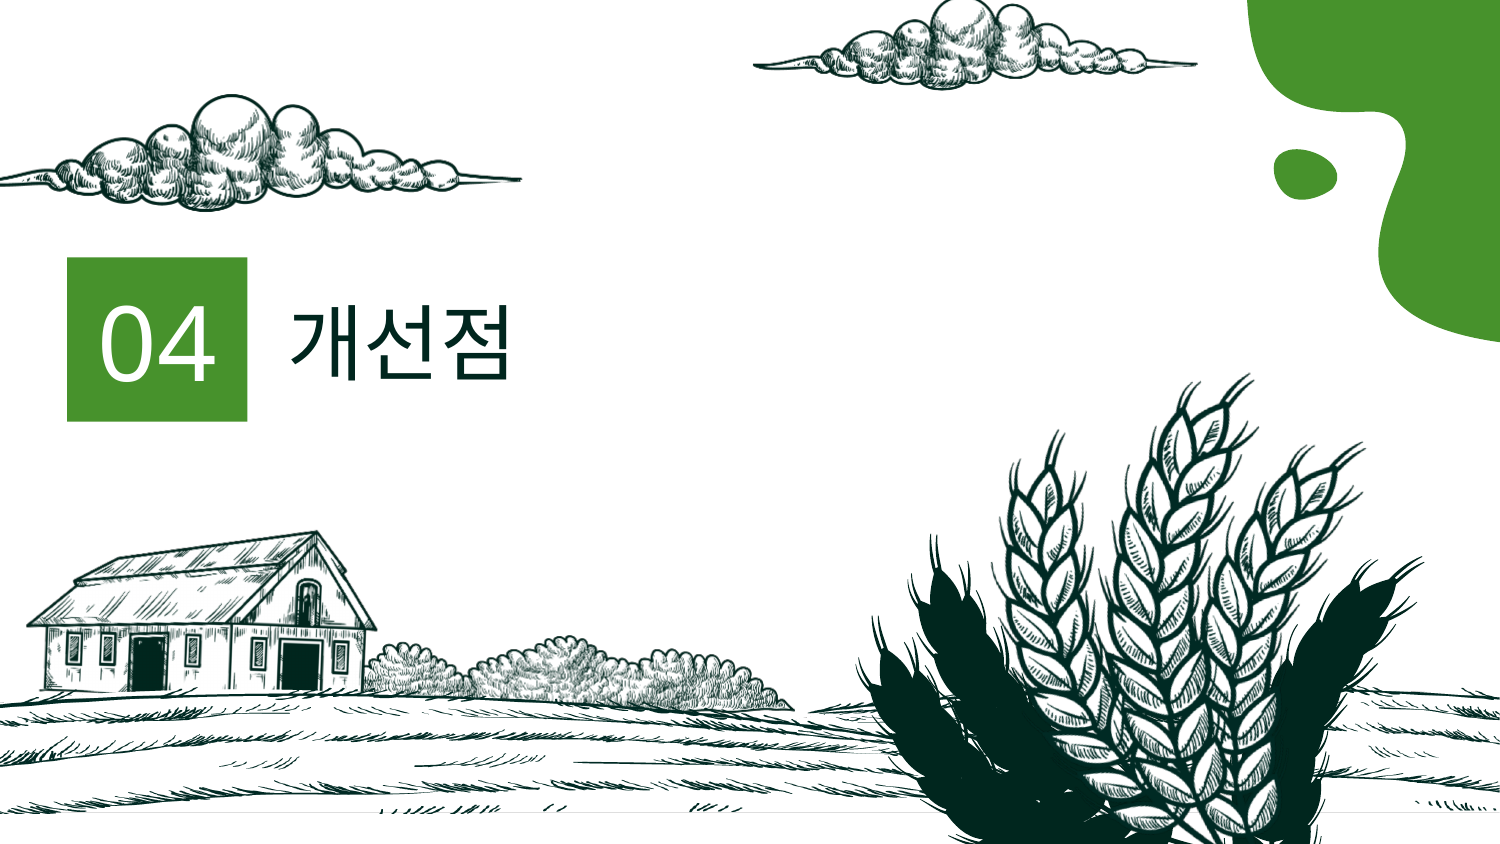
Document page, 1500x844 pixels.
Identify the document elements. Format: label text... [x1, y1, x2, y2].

text_box [907, 533, 989, 653]
picture [0, 85, 526, 220]
title 개선점 [272, 272, 886, 407]
text_box [948, 835, 994, 844]
picture [750, 0, 1201, 97]
title 04 [67, 257, 248, 422]
text_box [912, 637, 918, 653]
picture [0, 334, 1500, 844]
text_box [871, 615, 893, 653]
text_box [1273, 149, 1338, 200]
text_box [903, 641, 911, 653]
